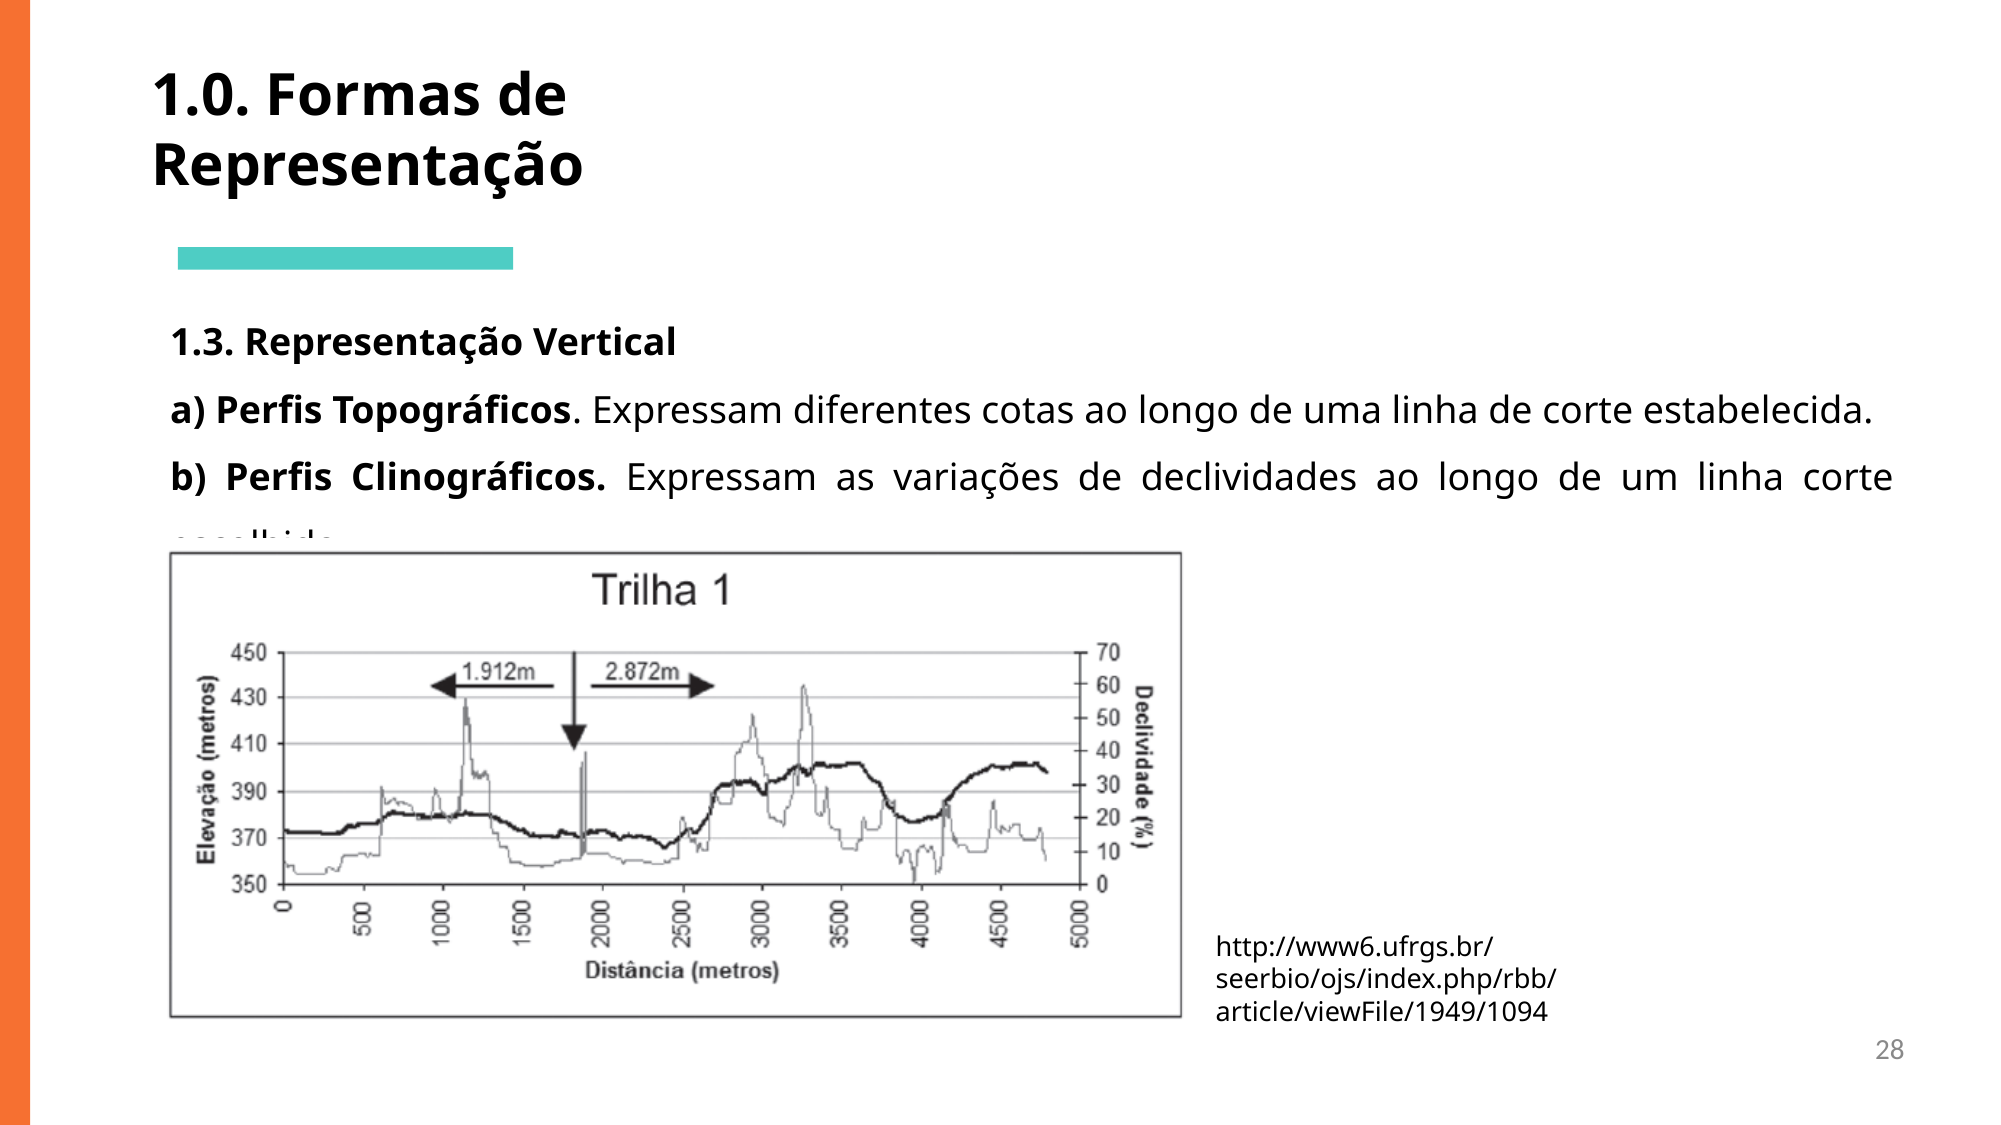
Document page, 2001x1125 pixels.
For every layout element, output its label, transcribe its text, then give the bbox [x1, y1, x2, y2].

picture [155, 538, 1201, 1038]
text_box 1.3. Representação Vertical a) Perfis Topográficos. Expressam diferentes cotas ao longo de uma linha de corte estabelecida. b) Perfis Clinográficos. Expressam as variações de declividades ao longo de um linha corte escolhida. [155, 288, 1910, 539]
slide_number <número> [1860, 1023, 1959, 1099]
text_box [279, 236, 1668, 288]
title 1.0. Formas de Representação [151, 104, 965, 212]
text_box http://www6.ufrgs.br/seerbio/ojs/index.php/rbb/article/viewFile/1949/1094 [1201, 922, 1594, 1037]
